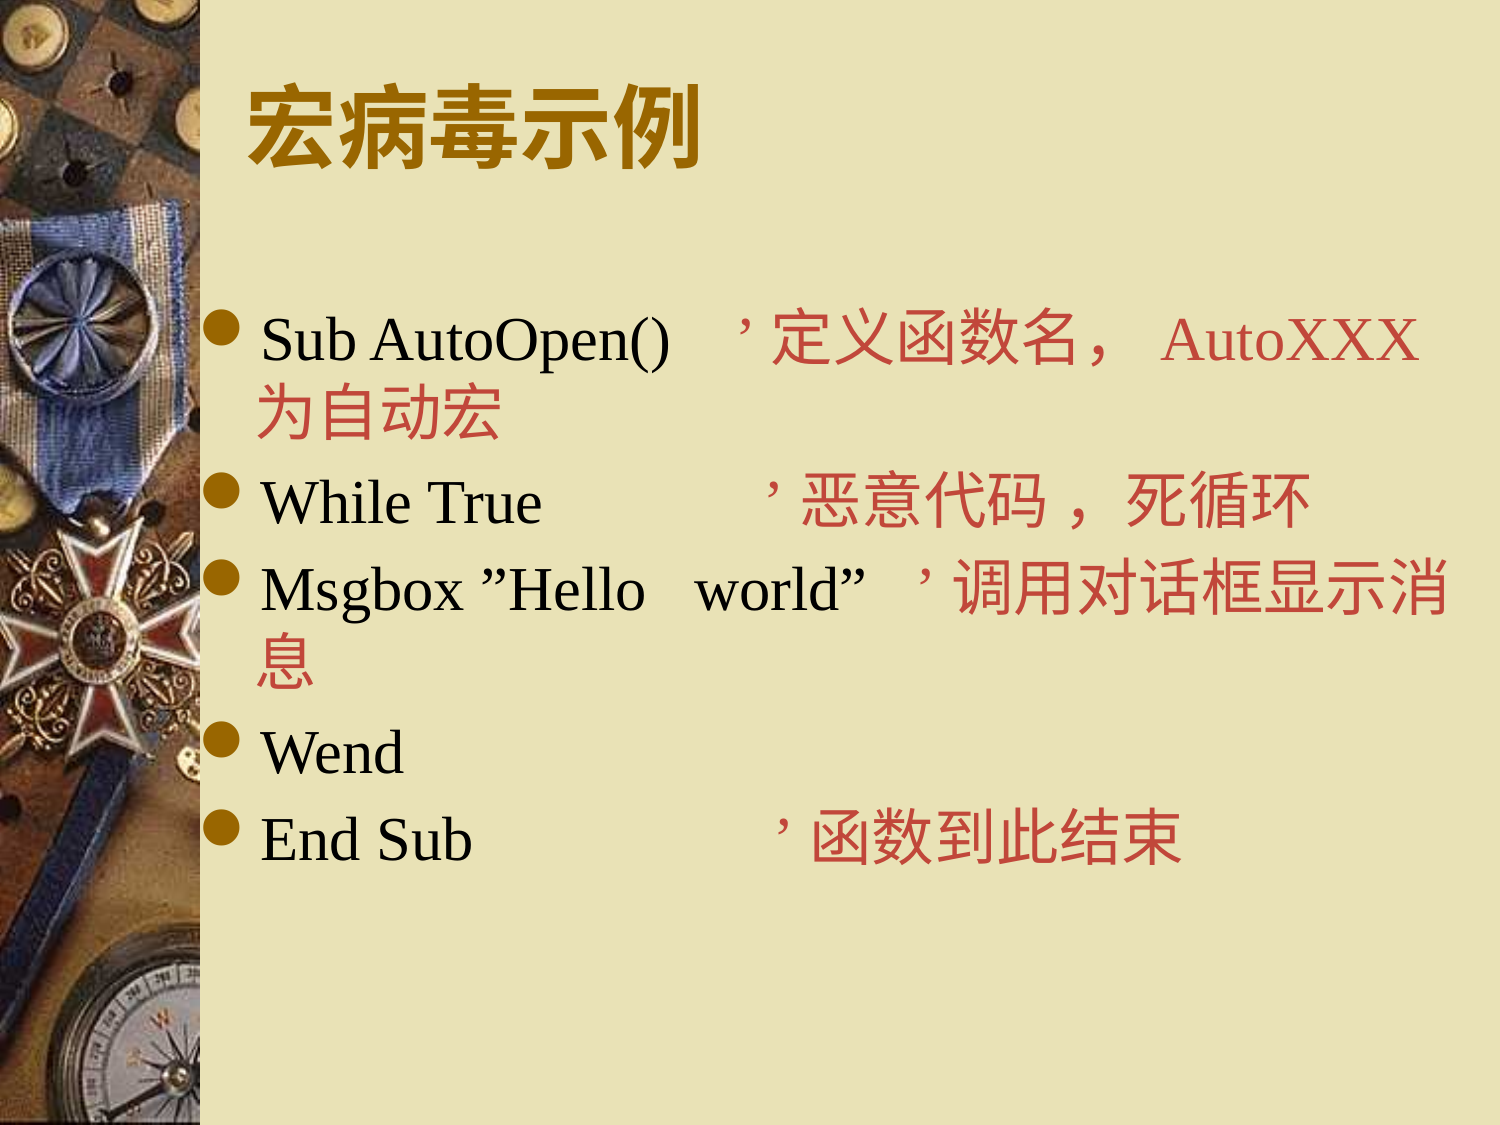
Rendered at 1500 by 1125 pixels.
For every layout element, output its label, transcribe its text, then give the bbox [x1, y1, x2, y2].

list Sub AutoOpen() ’定义函数名，AutoXXX为自动宏 While True ’恶意代码 ，死循环 Msgbox ”Hello world” ’调用对话框显示消息 Wend End Sub ’函数到此结束 [183, 290, 1500, 1011]
picture [0, 0, 200, 1125]
title 宏病毒示例 [230, 31, 1500, 219]
